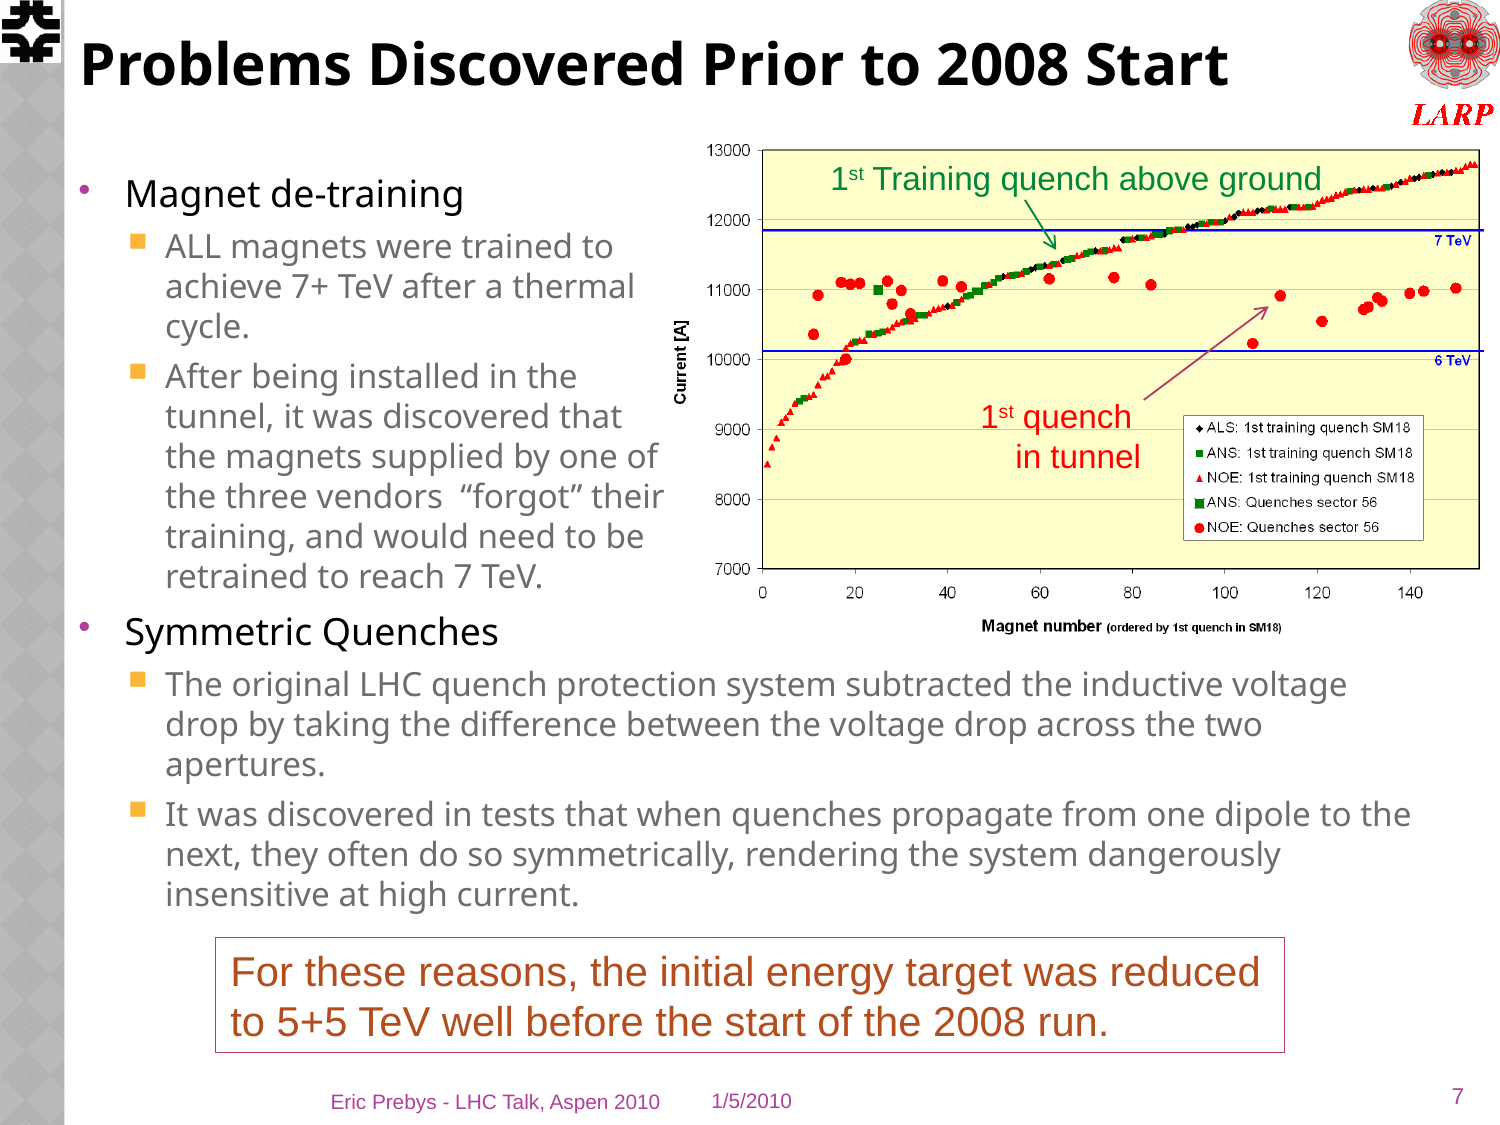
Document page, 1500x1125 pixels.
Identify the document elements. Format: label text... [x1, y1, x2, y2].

title Problems Discovered Prior to 2008 Start [72, 24, 1428, 98]
slide_number 7 [1367, 1071, 1465, 1110]
footer Eric Prebys - LHC Talk, Aspen 2010 [75, 1075, 675, 1114]
picture [661, 130, 1500, 648]
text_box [1015, 208, 1067, 241]
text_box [1143, 305, 1270, 401]
picture [0, 0, 61, 63]
list Magnet de-training ALL magnets were trained to achieve 7+ TeV after a thermal cycle. After being installed in the tunnel, it was discovered that the magnets supplied by one of the three vendors “forgot” their training, and would need to be retrained to reach 7 TeV. Symmetric Quenches The original LHC quench protection system subtracted the inductive voltage drop by taking the difference between the voltage drop across the two apertures. It was discovered in tests that when quenches propagate from one dipole to the next, they often do so symmetrically, rendering the system dangerously insensitive at high current. [64, 162, 1436, 857]
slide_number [696, 1075, 1025, 1114]
table_cell 3.5 [0, 0, 65, 1125]
text_box For these reasons, the initial energy target was reduced to 5+5 TeV well before the start of the 2008 run. [215, 937, 1285, 1053]
picture [1406, 0, 1500, 125]
